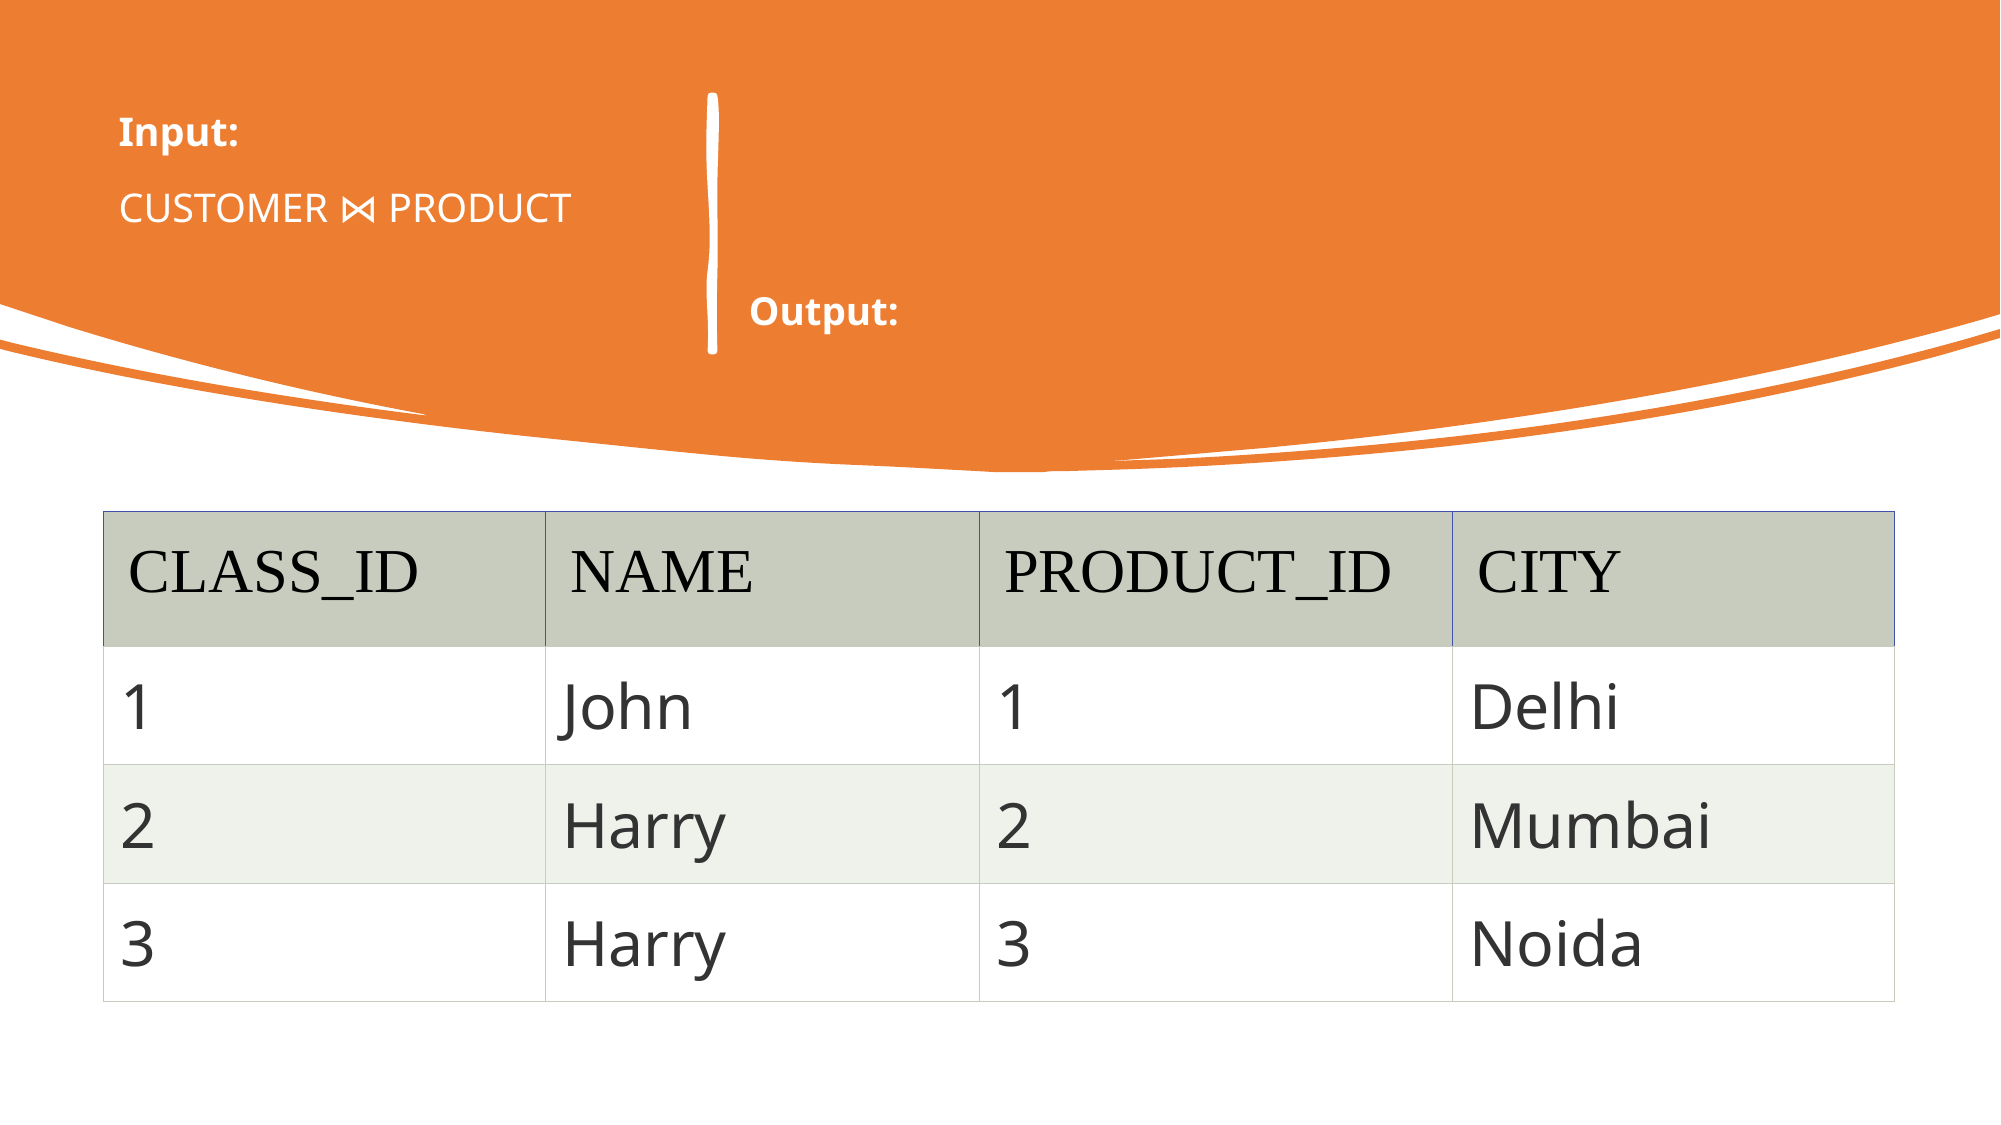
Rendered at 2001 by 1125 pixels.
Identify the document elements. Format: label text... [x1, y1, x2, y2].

table_cell Noida [1453, 884, 1894, 1001]
text_box [0, 340, 2000, 1125]
text_box [0, 306, 376, 407]
title Input: CUSTOMER ⋈ PRODUCT [103, 103, 694, 344]
table_header CITY [1453, 512, 1894, 646]
table_cell 2 [980, 765, 1452, 883]
table_cell Harry [546, 884, 979, 1001]
table_cell Mumbai [1453, 765, 1894, 883]
table_cell 2 [104, 765, 545, 883]
table_header PRODUCT_ID [980, 512, 1452, 646]
table_cell John [546, 647, 979, 764]
text_box [0, 0, 2000, 474]
text_box [1195, 316, 2000, 456]
table_header NAME [546, 512, 979, 646]
table_cell Delhi [1453, 647, 1894, 764]
table_header CLASS_ID [104, 512, 545, 646]
text_box [708, 94, 717, 352]
table_cell Harry [546, 765, 979, 883]
table_cell 3 [104, 884, 545, 1001]
table_cell 1 [104, 647, 545, 764]
table_cell 1 [980, 647, 1452, 764]
table_cell 3 [980, 884, 1452, 1001]
list Output: [733, 103, 1895, 344]
